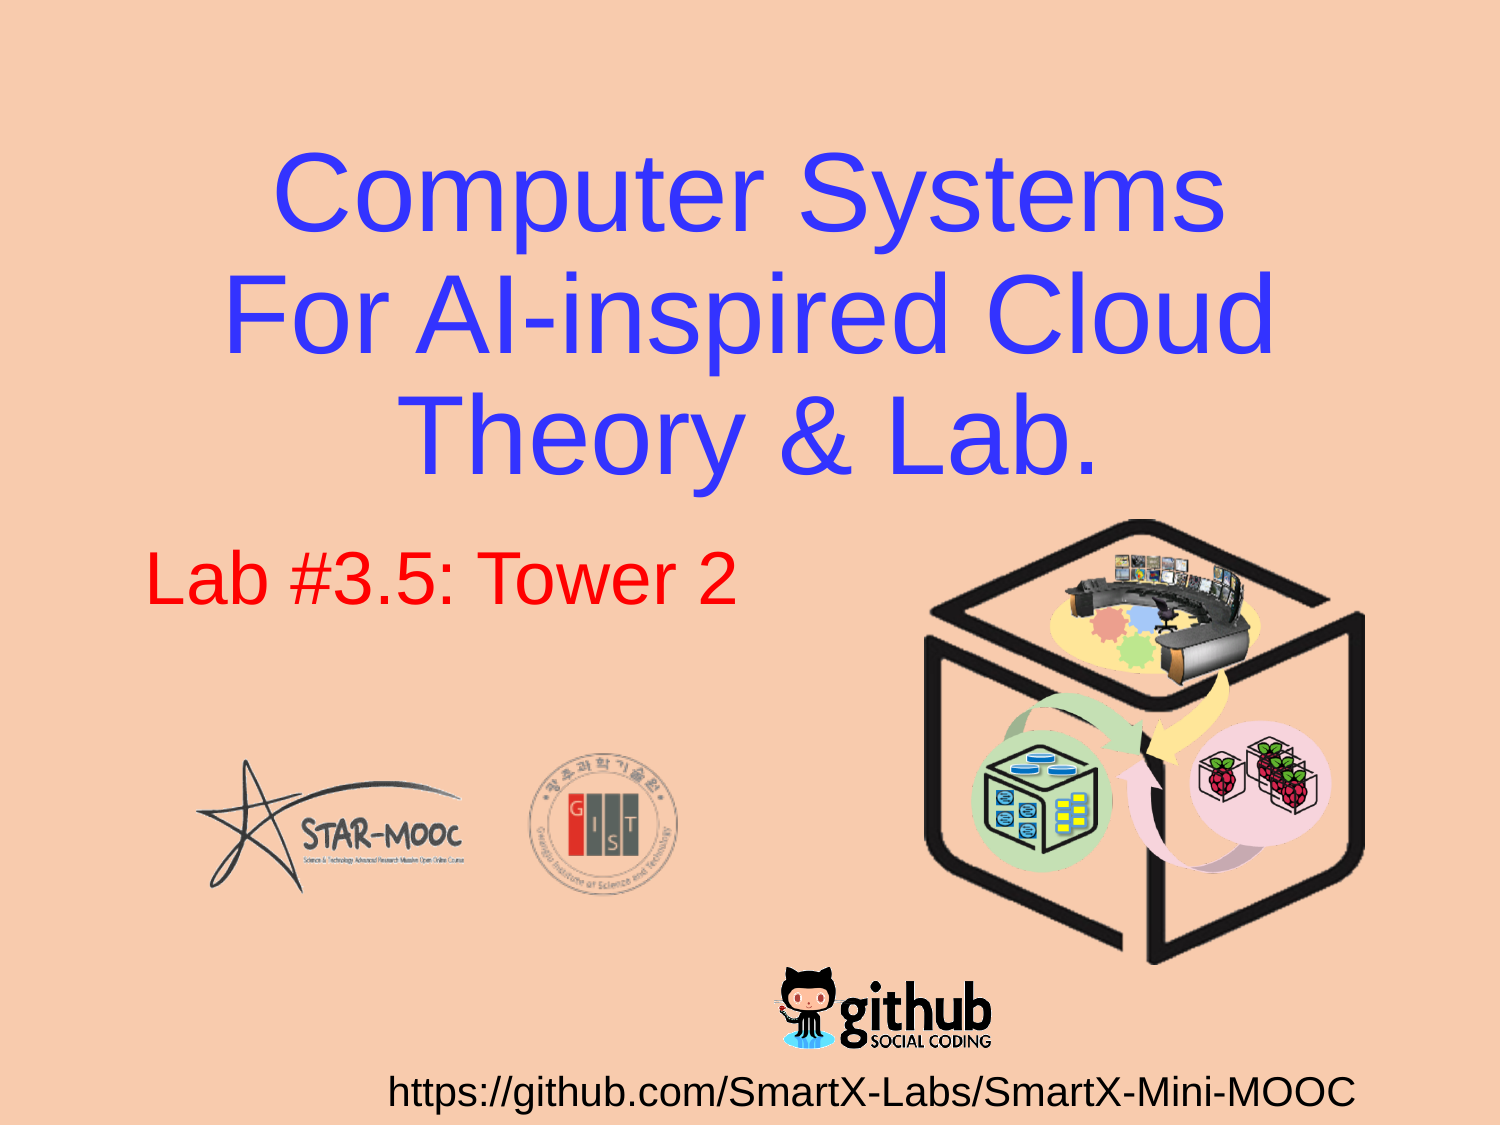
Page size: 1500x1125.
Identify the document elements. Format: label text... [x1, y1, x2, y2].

text_box Computer Systems For AI-inspired Cloud Theory & Lab. [0, 145, 1500, 548]
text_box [169, 742, 687, 907]
text_box Lab #3.5: Tower 2 [0, 522, 885, 628]
picture [766, 519, 1365, 1058]
text_box https://github.com/SmartX-Labs/SmartX-Mini-MOOC [372, 1057, 1373, 1123]
